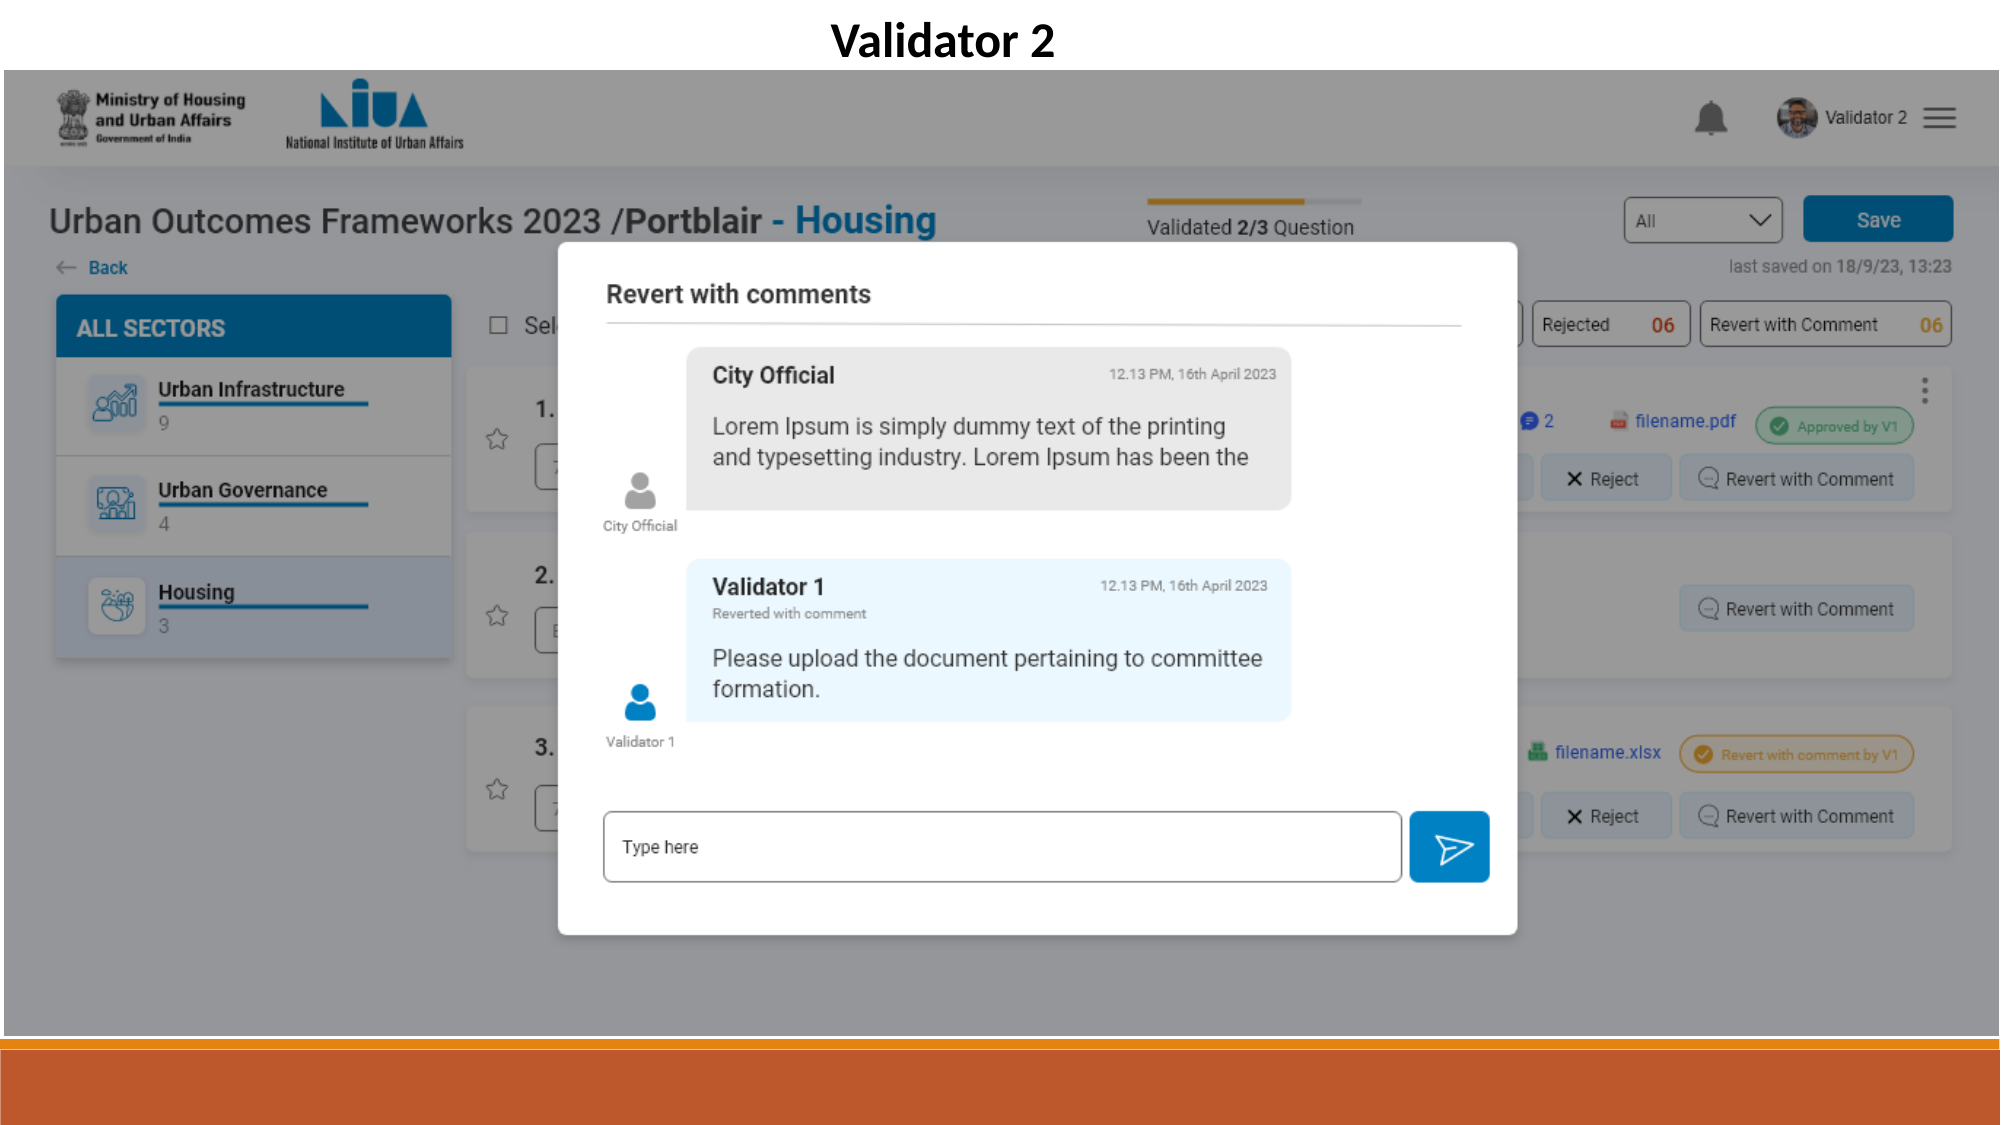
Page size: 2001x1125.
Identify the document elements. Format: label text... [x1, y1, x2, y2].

picture [3, 69, 1999, 1036]
text_box Validator 2 [815, 0, 1101, 66]
